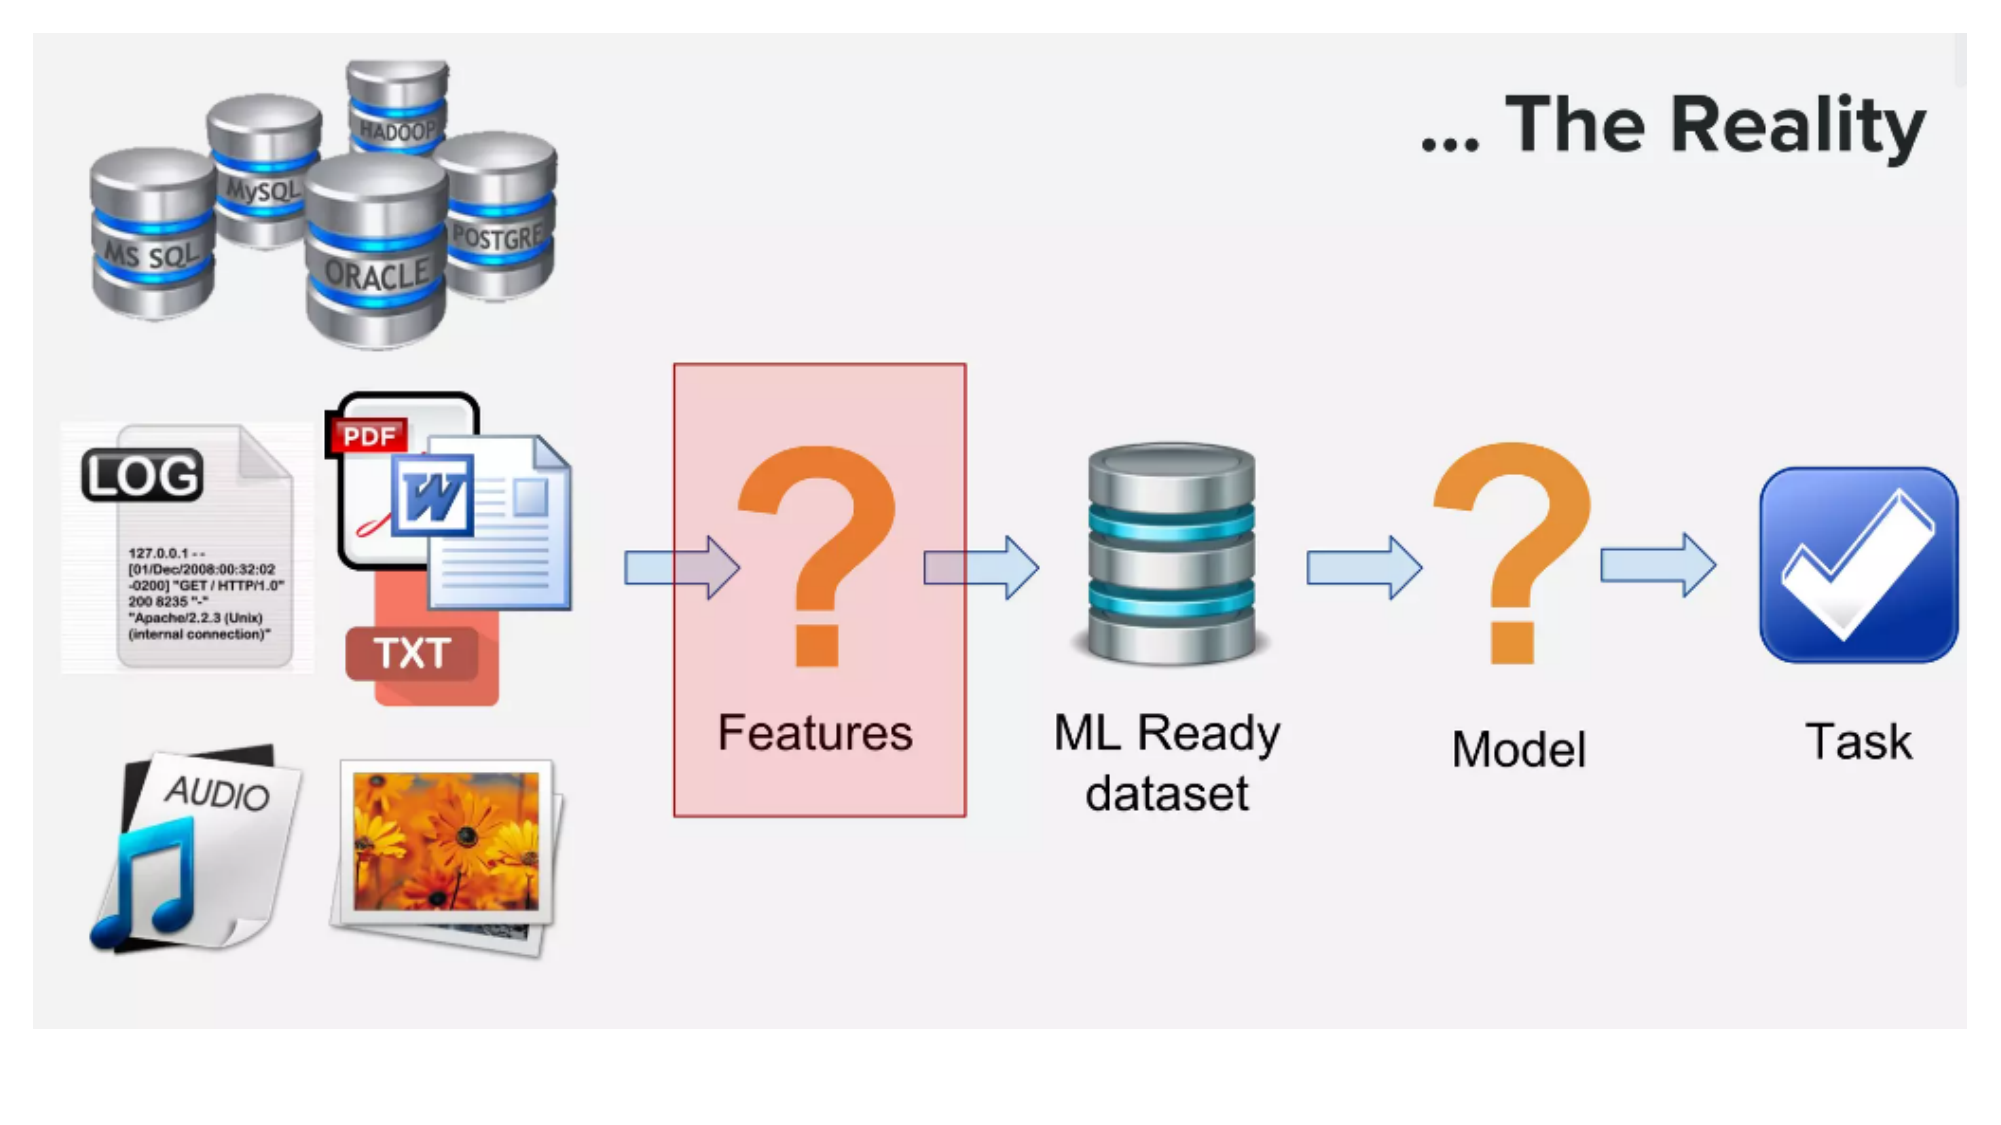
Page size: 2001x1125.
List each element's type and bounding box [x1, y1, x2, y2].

picture [32, 32, 1967, 1029]
